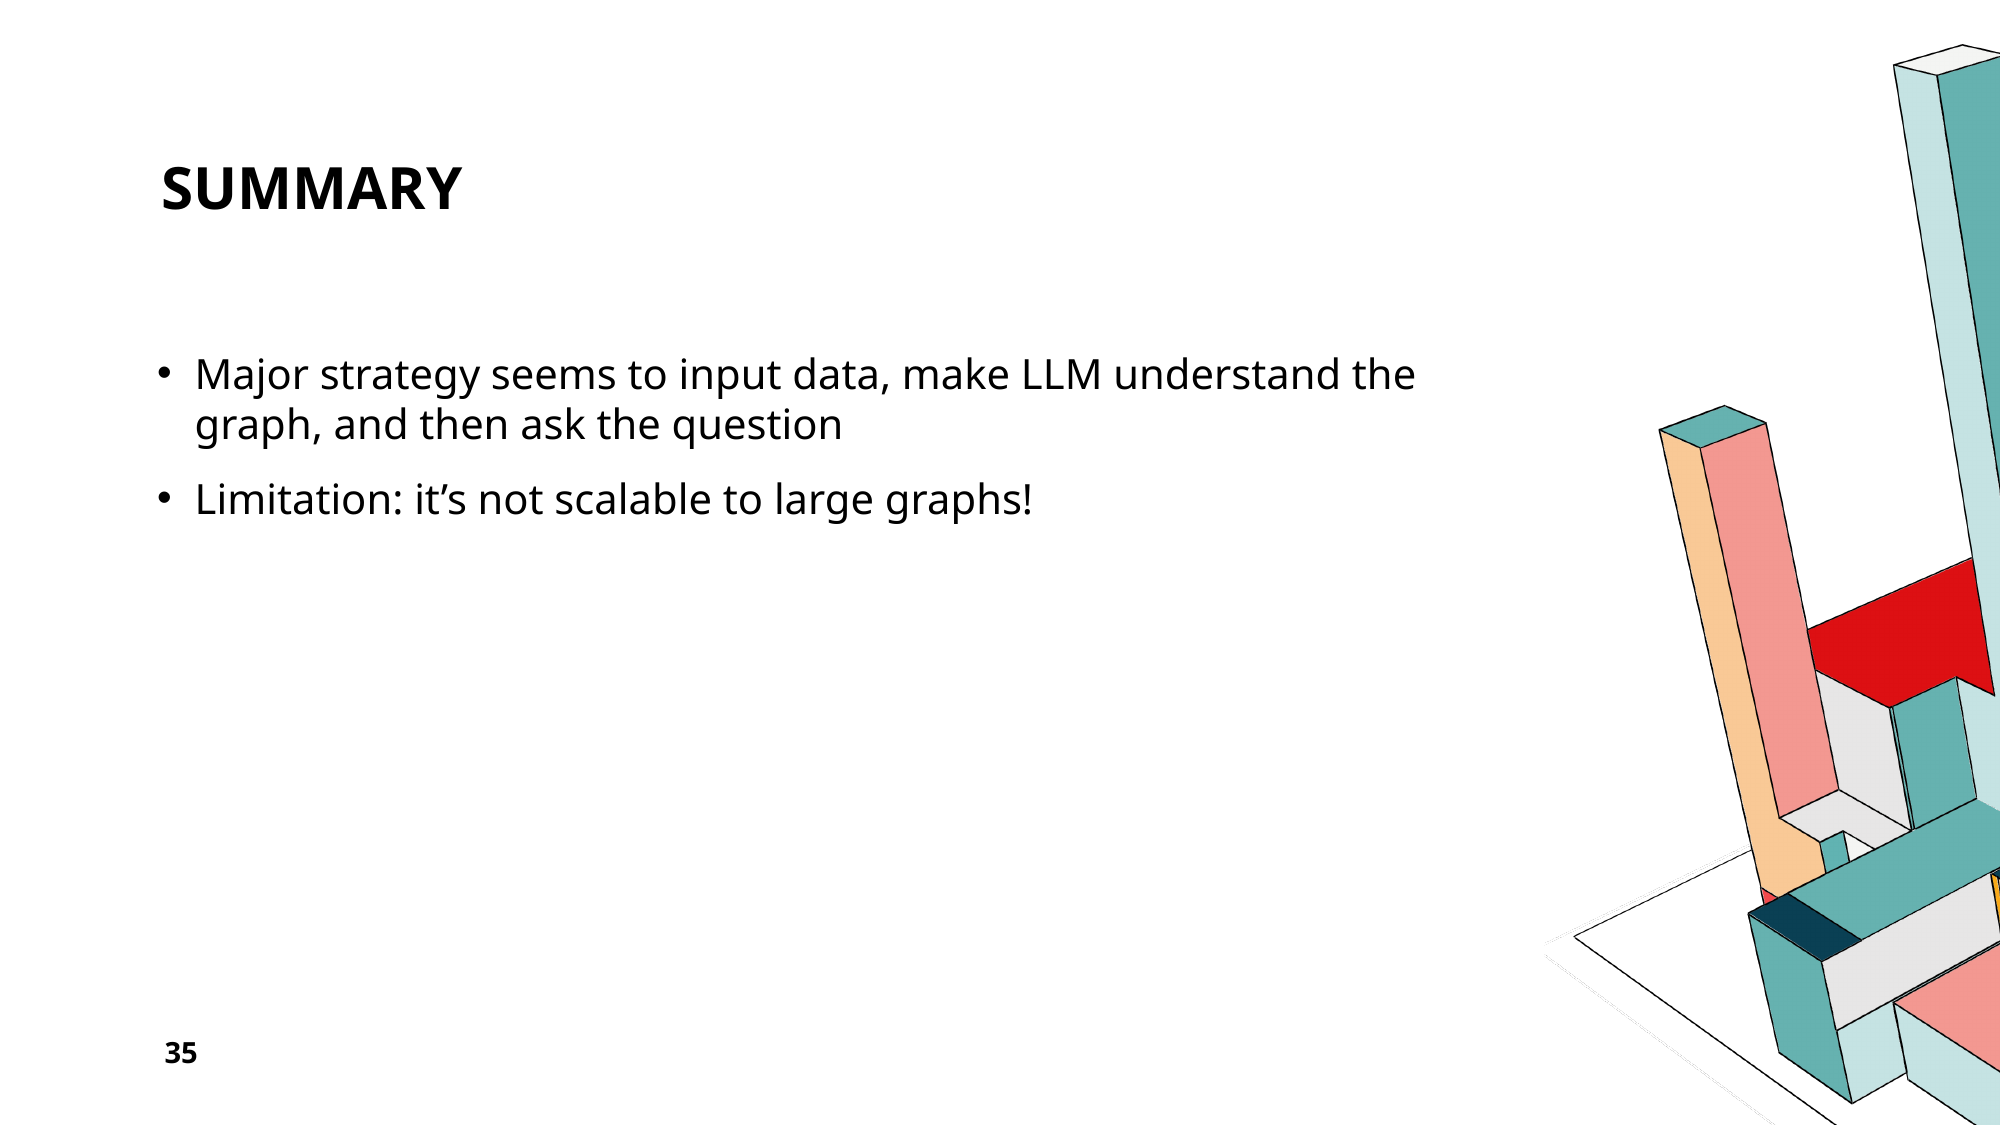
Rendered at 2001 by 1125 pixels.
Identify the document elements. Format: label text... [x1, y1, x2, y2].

slide_number 35 [149, 1024, 588, 1085]
list Major strategy seems to input data, make LLM understand the graph, and then ask the question Limitation: it’s not scalable to large graphs! [142, 339, 1508, 913]
picture [1544, 43, 2000, 1125]
title Summary [146, 11, 1508, 230]
